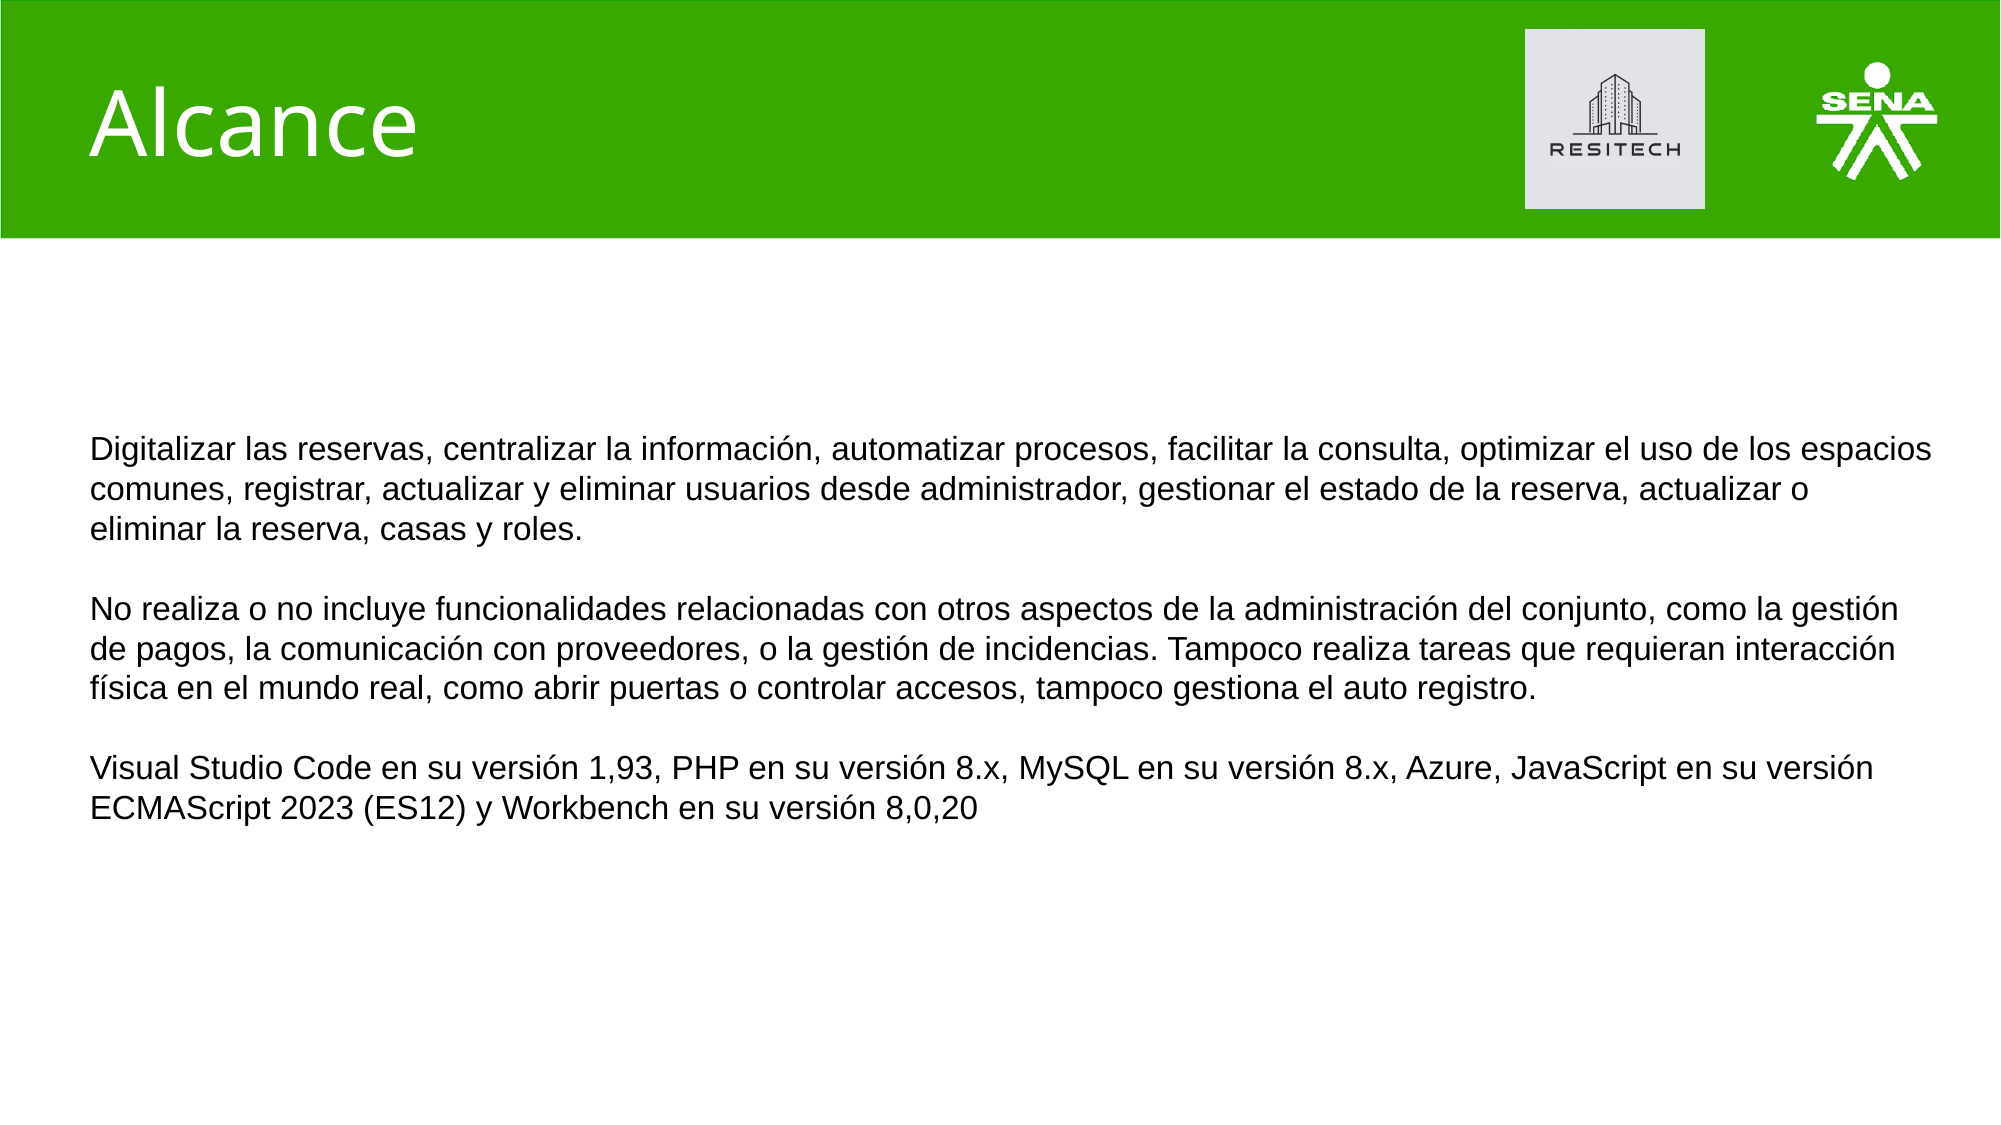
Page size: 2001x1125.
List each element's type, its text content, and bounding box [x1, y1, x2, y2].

picture [0, 0, 2001, 1125]
text_box Digitalizar las reservas, centralizar la información, automatizar procesos, facilitar la consulta, optimizar el uso de los espacios comunes, registrar, actualizar y eliminar usuarios desde administrador, gestionar el estado de la reserva, actualizar o eliminar la reserva, casas y roles. No realiza o no incluye funcionalidades relacionadas con otros aspectos de la administración del conjunto, como la gestión de pagos, la comunicación con proveedores, o la gestión de incidencias. Tampoco realiza tareas que requieran interacción física en el mundo real, como abrir puertas o controlar accesos, tampoco gestiona el auto registro. Visual Studio Code en su versión 1,93, PHP en su versión 8.x, MySQL en su versión 8.x, Azure, JavaScript en su versión ECMAScript 2023 (ES12) y Workbench en su versión 8,0,20 [74, 419, 1953, 874]
title Alcance [74, 18, 1800, 236]
